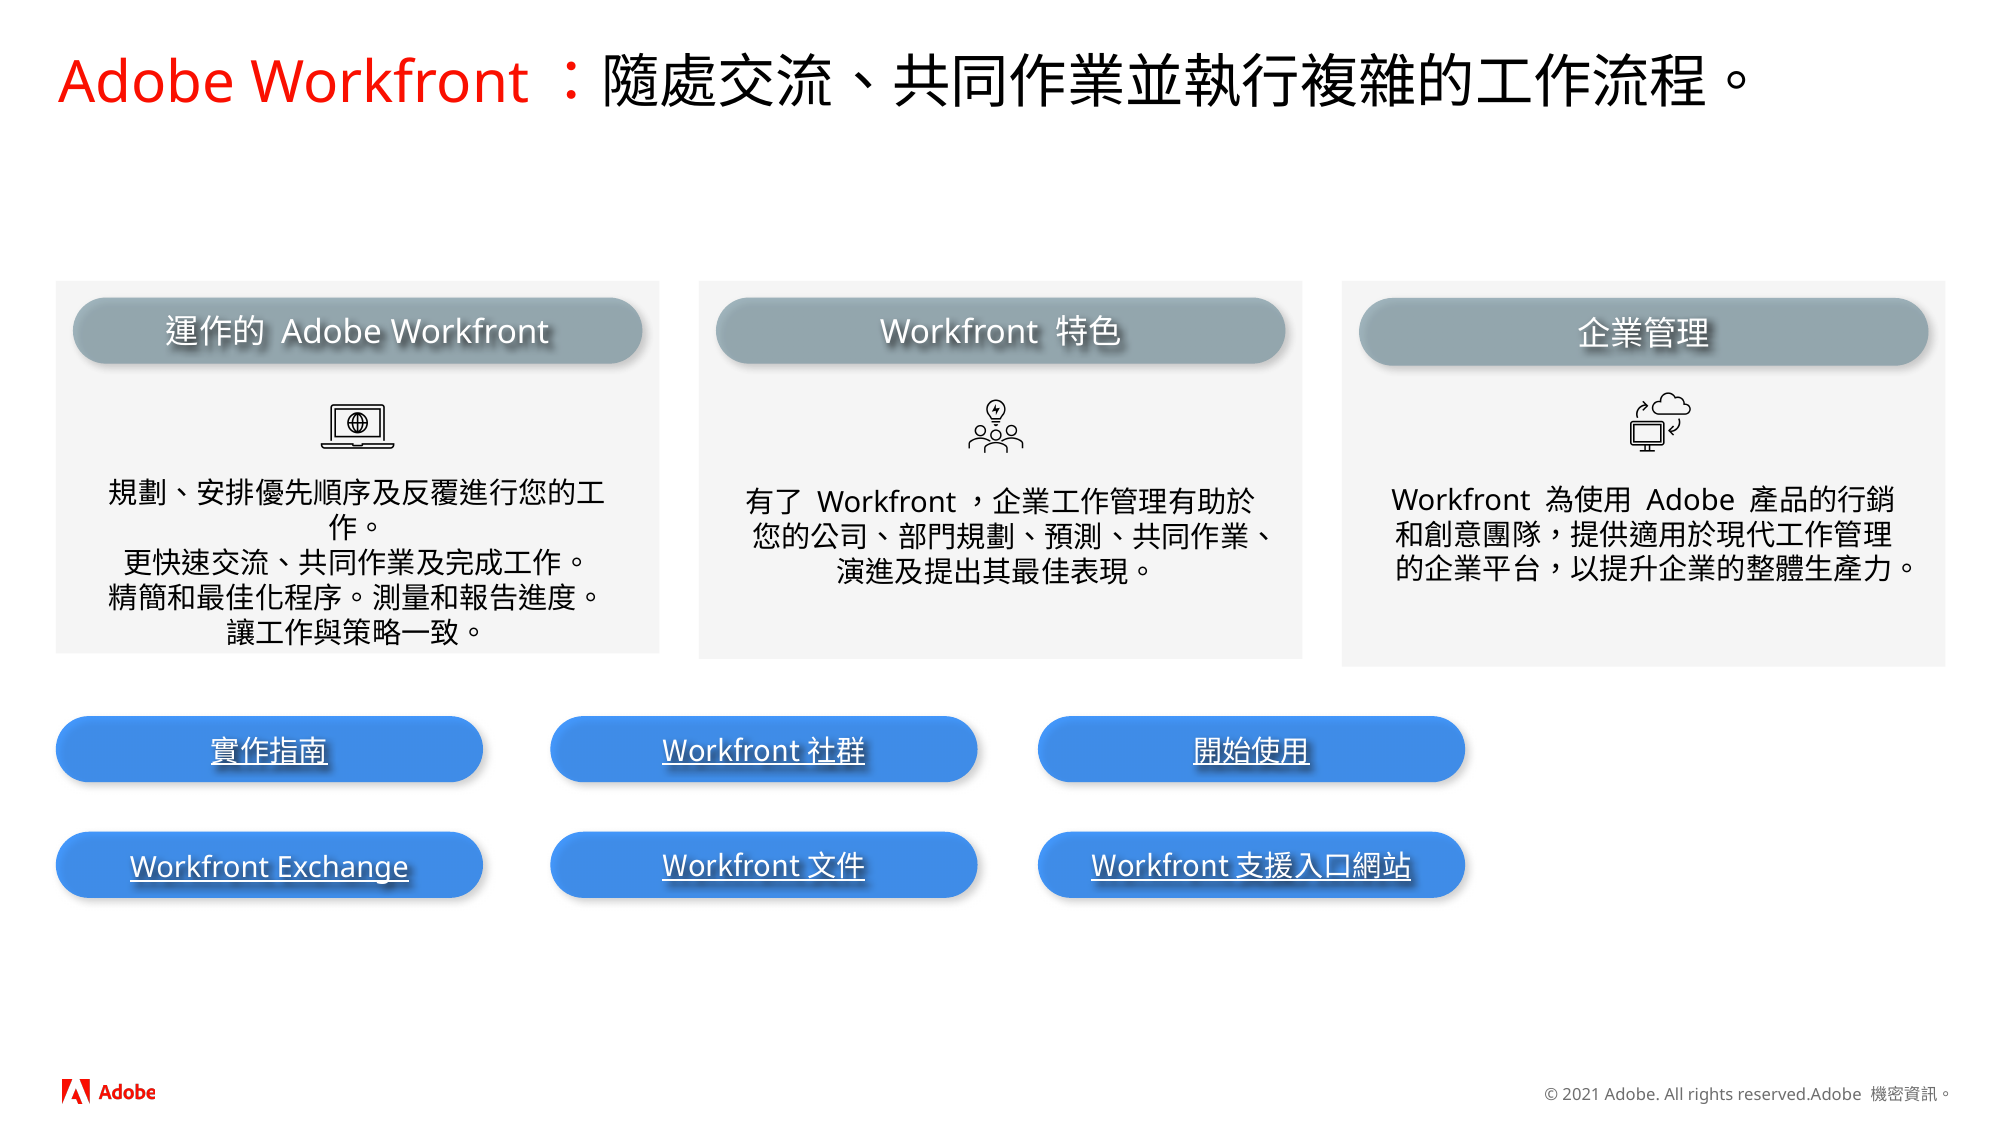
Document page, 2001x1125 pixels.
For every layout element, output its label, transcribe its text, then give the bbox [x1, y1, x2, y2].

picture [1624, 387, 1696, 459]
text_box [698, 280, 1303, 660]
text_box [55, 280, 660, 660]
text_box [1341, 280, 1946, 671]
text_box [55, 716, 483, 783]
picture [318, 387, 396, 465]
title Adobe Workfront：隨處交流、共同作業並執行複雜的工作流程。 [51, 44, 1940, 151]
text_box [1037, 716, 1466, 783]
picture [959, 391, 1031, 462]
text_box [550, 716, 978, 783]
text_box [55, 831, 483, 898]
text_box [550, 831, 978, 898]
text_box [1037, 831, 1466, 898]
